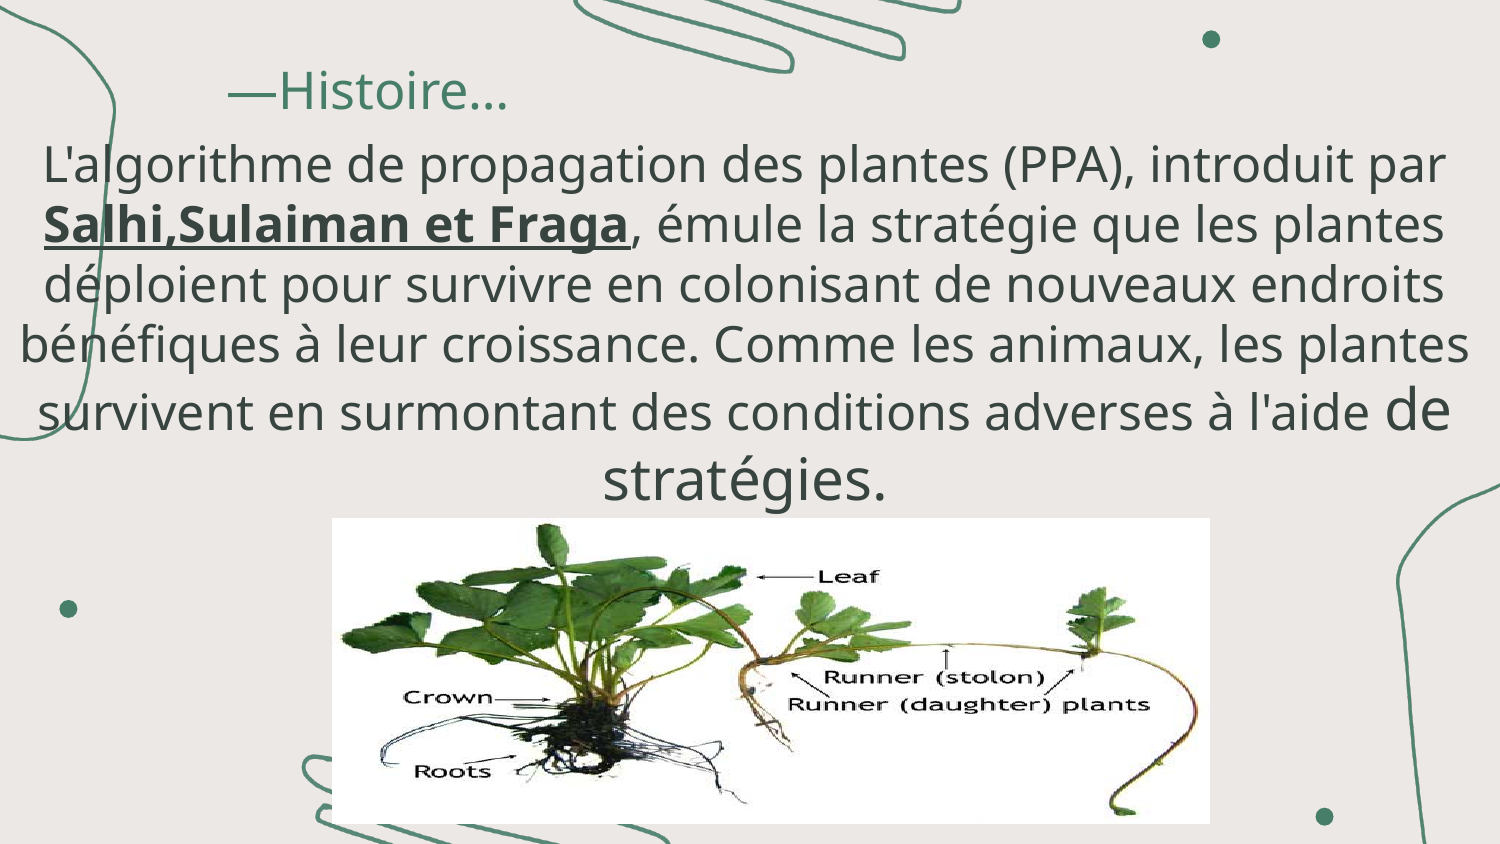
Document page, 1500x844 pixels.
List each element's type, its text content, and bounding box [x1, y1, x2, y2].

subtitle L'algorithme de propagation des plantes (PPA), introduit par Salhi,Sulaiman et Fraga, émule la stratégie que les plantes déploient pour survivre en colonisant de nouveaux endroits bénéfiques à leur croissance. Comme les animaux, les plantes survivent en surmontant des conditions adverses à l'aide de stratégies. [0, 117, 1500, 422]
title —Histoire… [0, 42, 930, 117]
picture [0, 422, 116, 441]
picture [0, 0, 116, 42]
picture [284, 518, 1210, 844]
picture [573, 0, 962, 74]
picture [1396, 453, 1500, 844]
